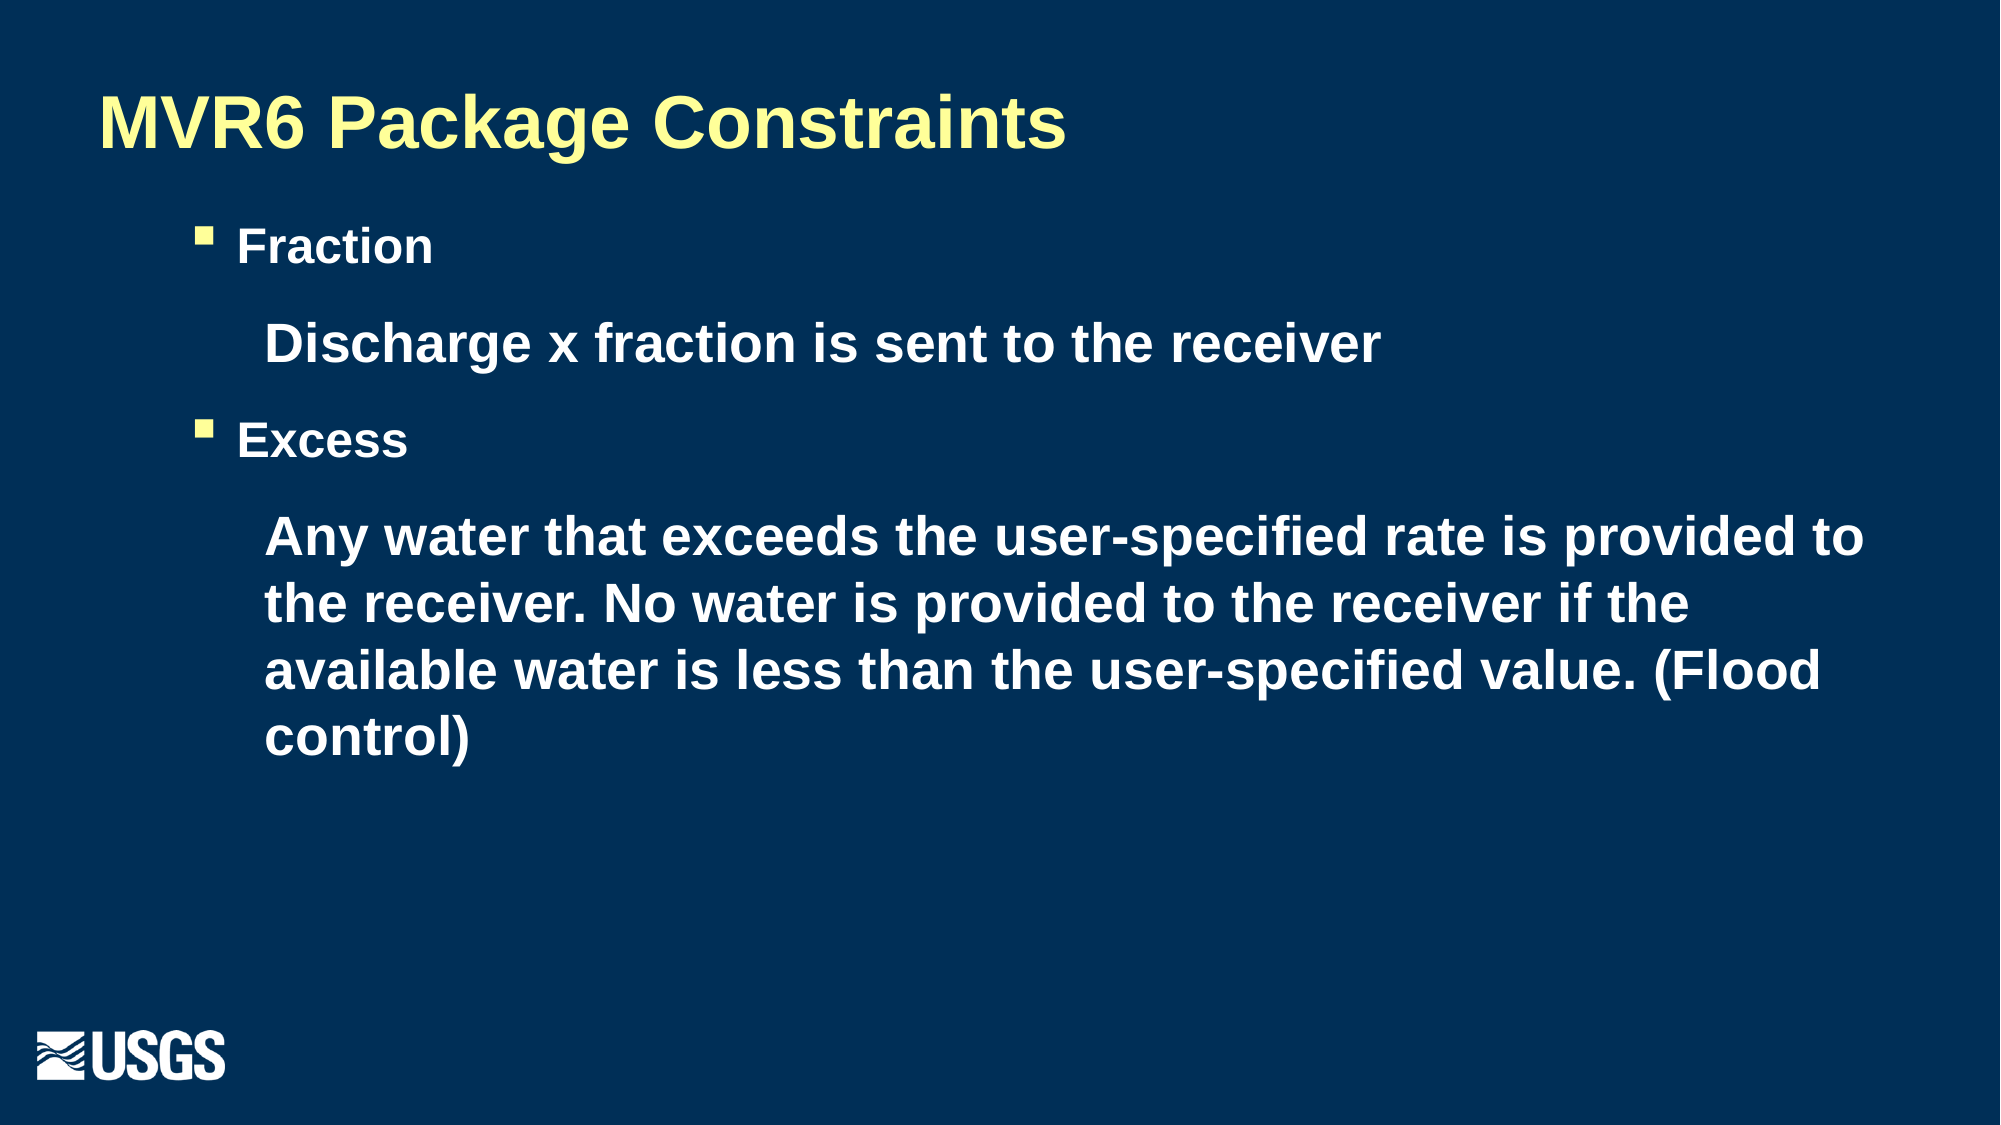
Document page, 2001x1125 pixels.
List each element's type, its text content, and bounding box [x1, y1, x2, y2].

list Fraction Discharge x fraction is sent to the receiver Excess Any water that exceeds the user-specified rate is provided to the receiver. No water is provided to the receiver if the available water is less than the user-specified value. (Flood control) [99, 213, 1900, 826]
title MVR6 Package Constraints [83, 24, 1900, 213]
